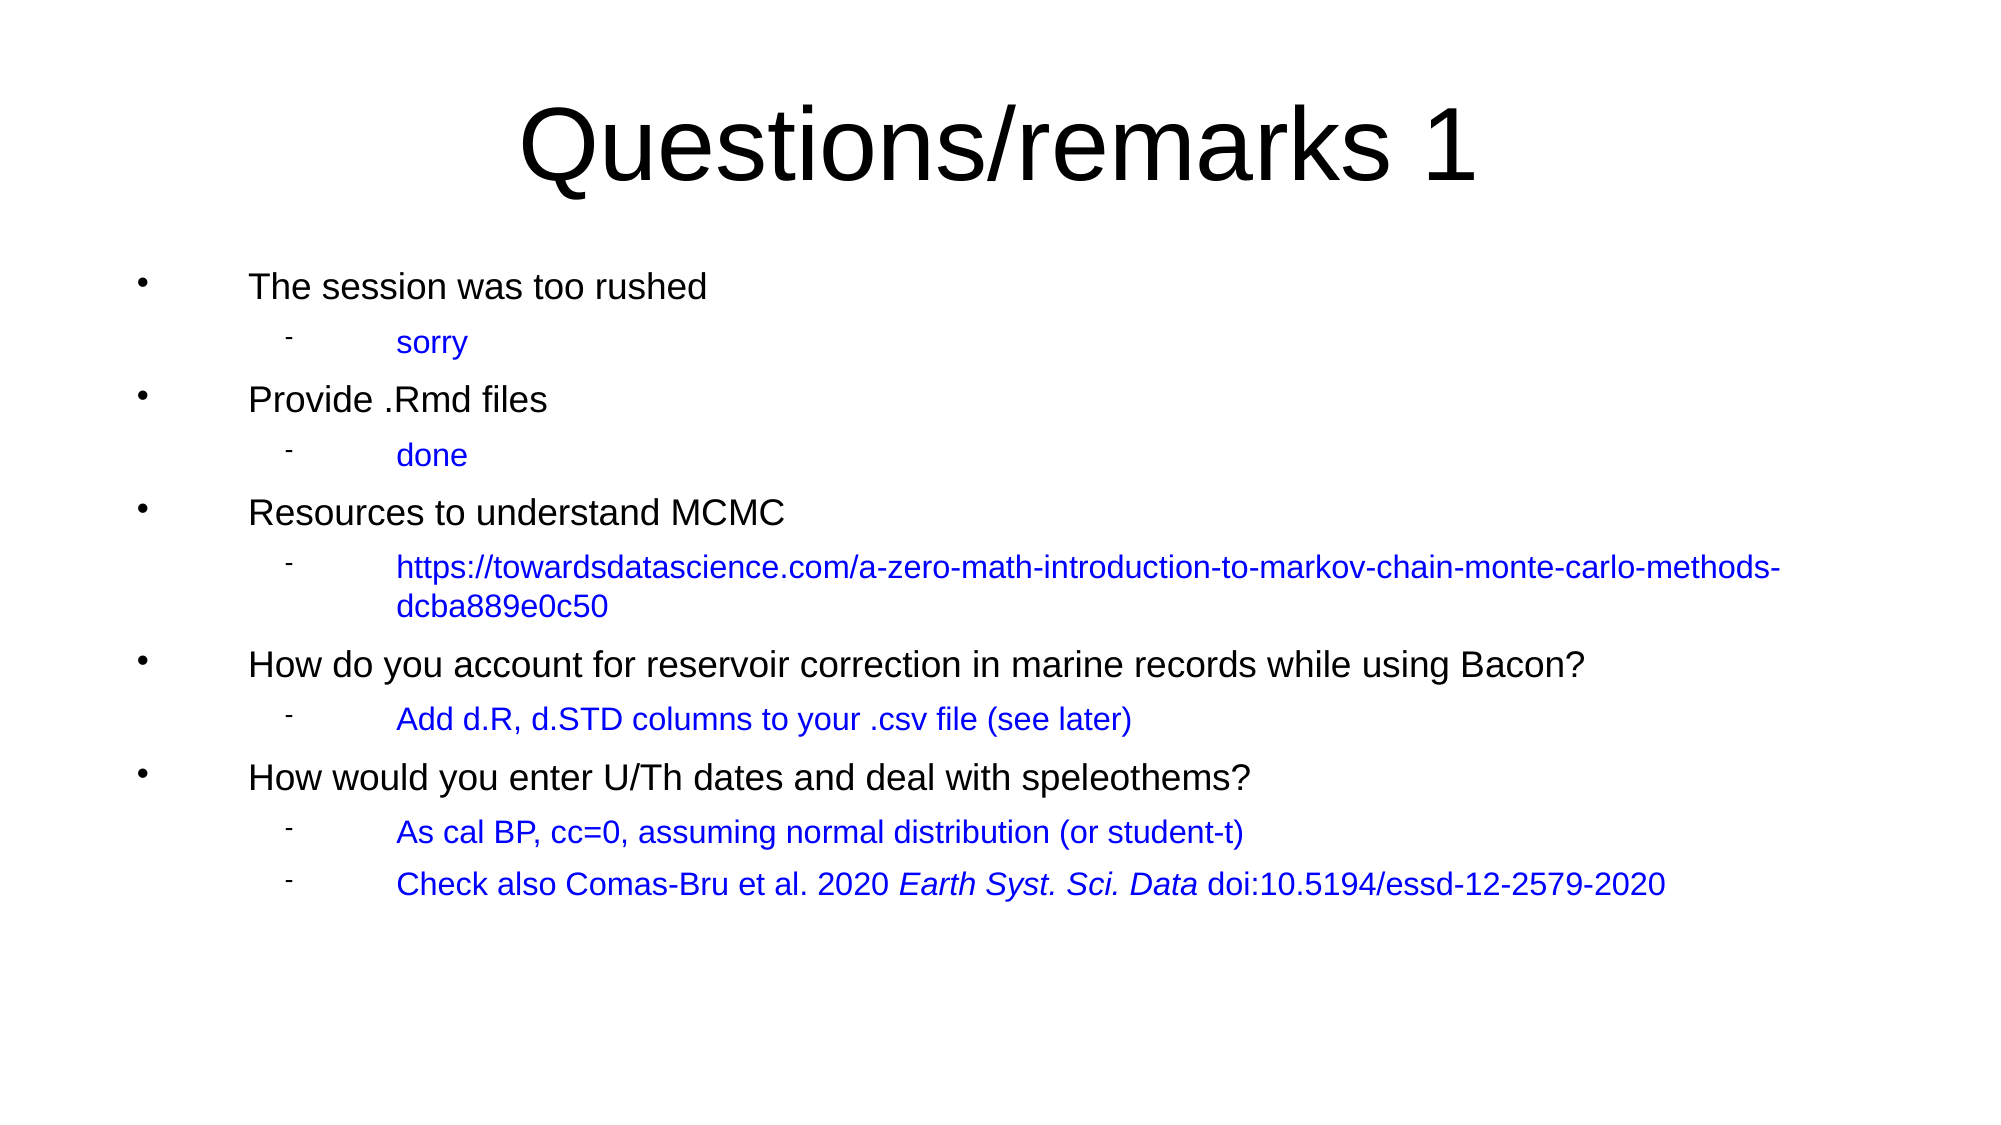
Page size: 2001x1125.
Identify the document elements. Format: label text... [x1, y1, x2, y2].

text_box The session was too rushed sorry Provide .Rmd files done Resources to understand MCMC https://towardsdatascience.com/a-zero-math-introduction-to-markov-chain-monte-carlo-methods-dcba889e0c50 How do you account for reservoir correction in marine records while using Bacon? Add d.R, d.STD columns to your .csv file (see later) How would you enter U/Th dates and deal with speleothems? As cal BP, cc=0, assuming normal distribution (or student-t) Check also Comas-Bru et al. 2020 Earth Syst. Sci. Data doi:10.5194/essd-12-2579-2020 [99, 263, 1900, 916]
text_box Questions/remarks 1 [99, 44, 1900, 233]
